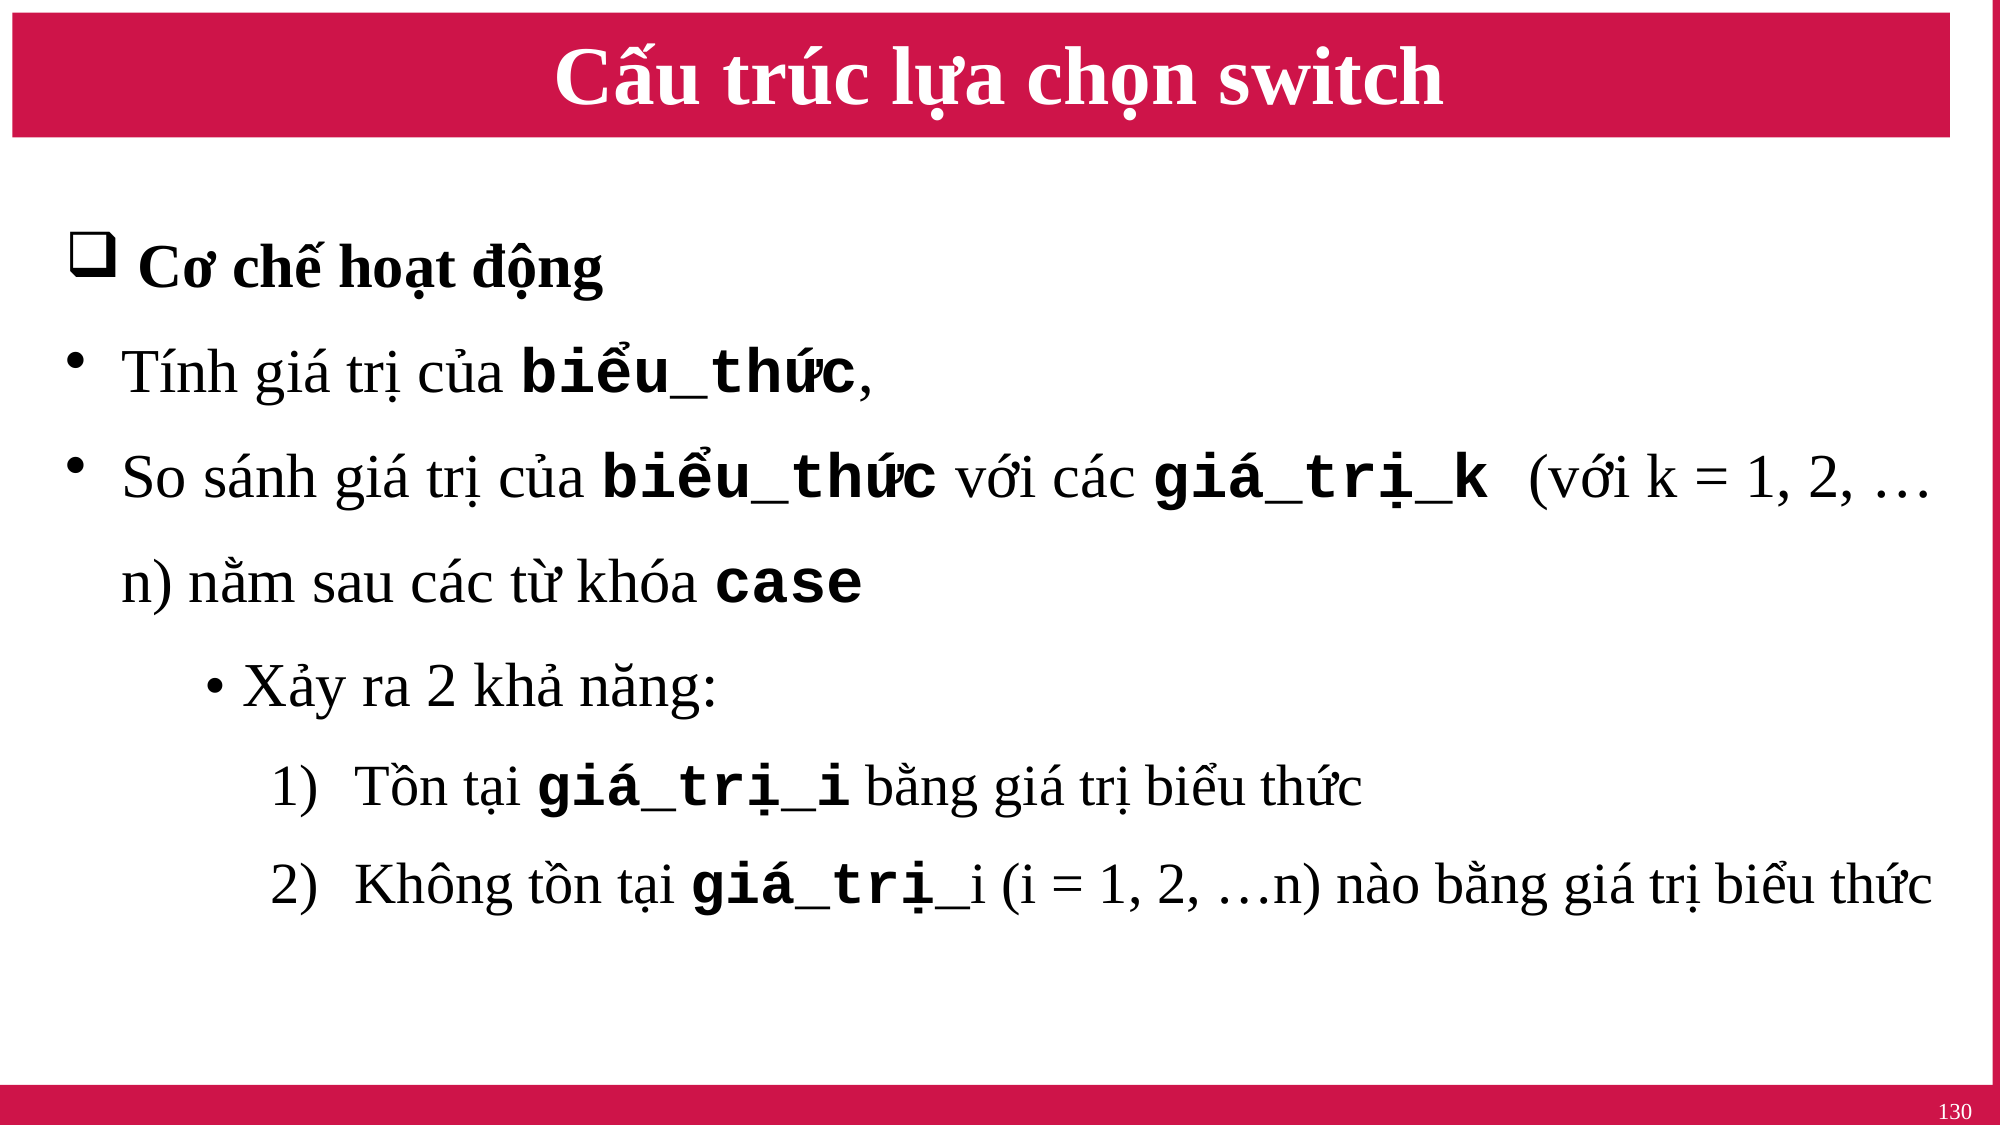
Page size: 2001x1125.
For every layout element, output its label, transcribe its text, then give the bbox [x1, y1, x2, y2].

slide_number 130 [1520, 1074, 1988, 1113]
list Cơ chế hoạt động Tính giá trị của biểu_thức, So sánh giá trị của biểu_thức với các giá_trị_k (với k = 1, 2, … n) nằm sau các từ khóa case • Xảy ra 2 khả năng: Tồn tại giá_trị_i bằng giá trị biểu thức Không tồn tại giá_trị_i (i = 1, 2, …n) nào bằng giá trị biểu thức [50, 187, 1950, 1063]
title Cấu trúc lựa chọn switch [99, 24, 1900, 118]
